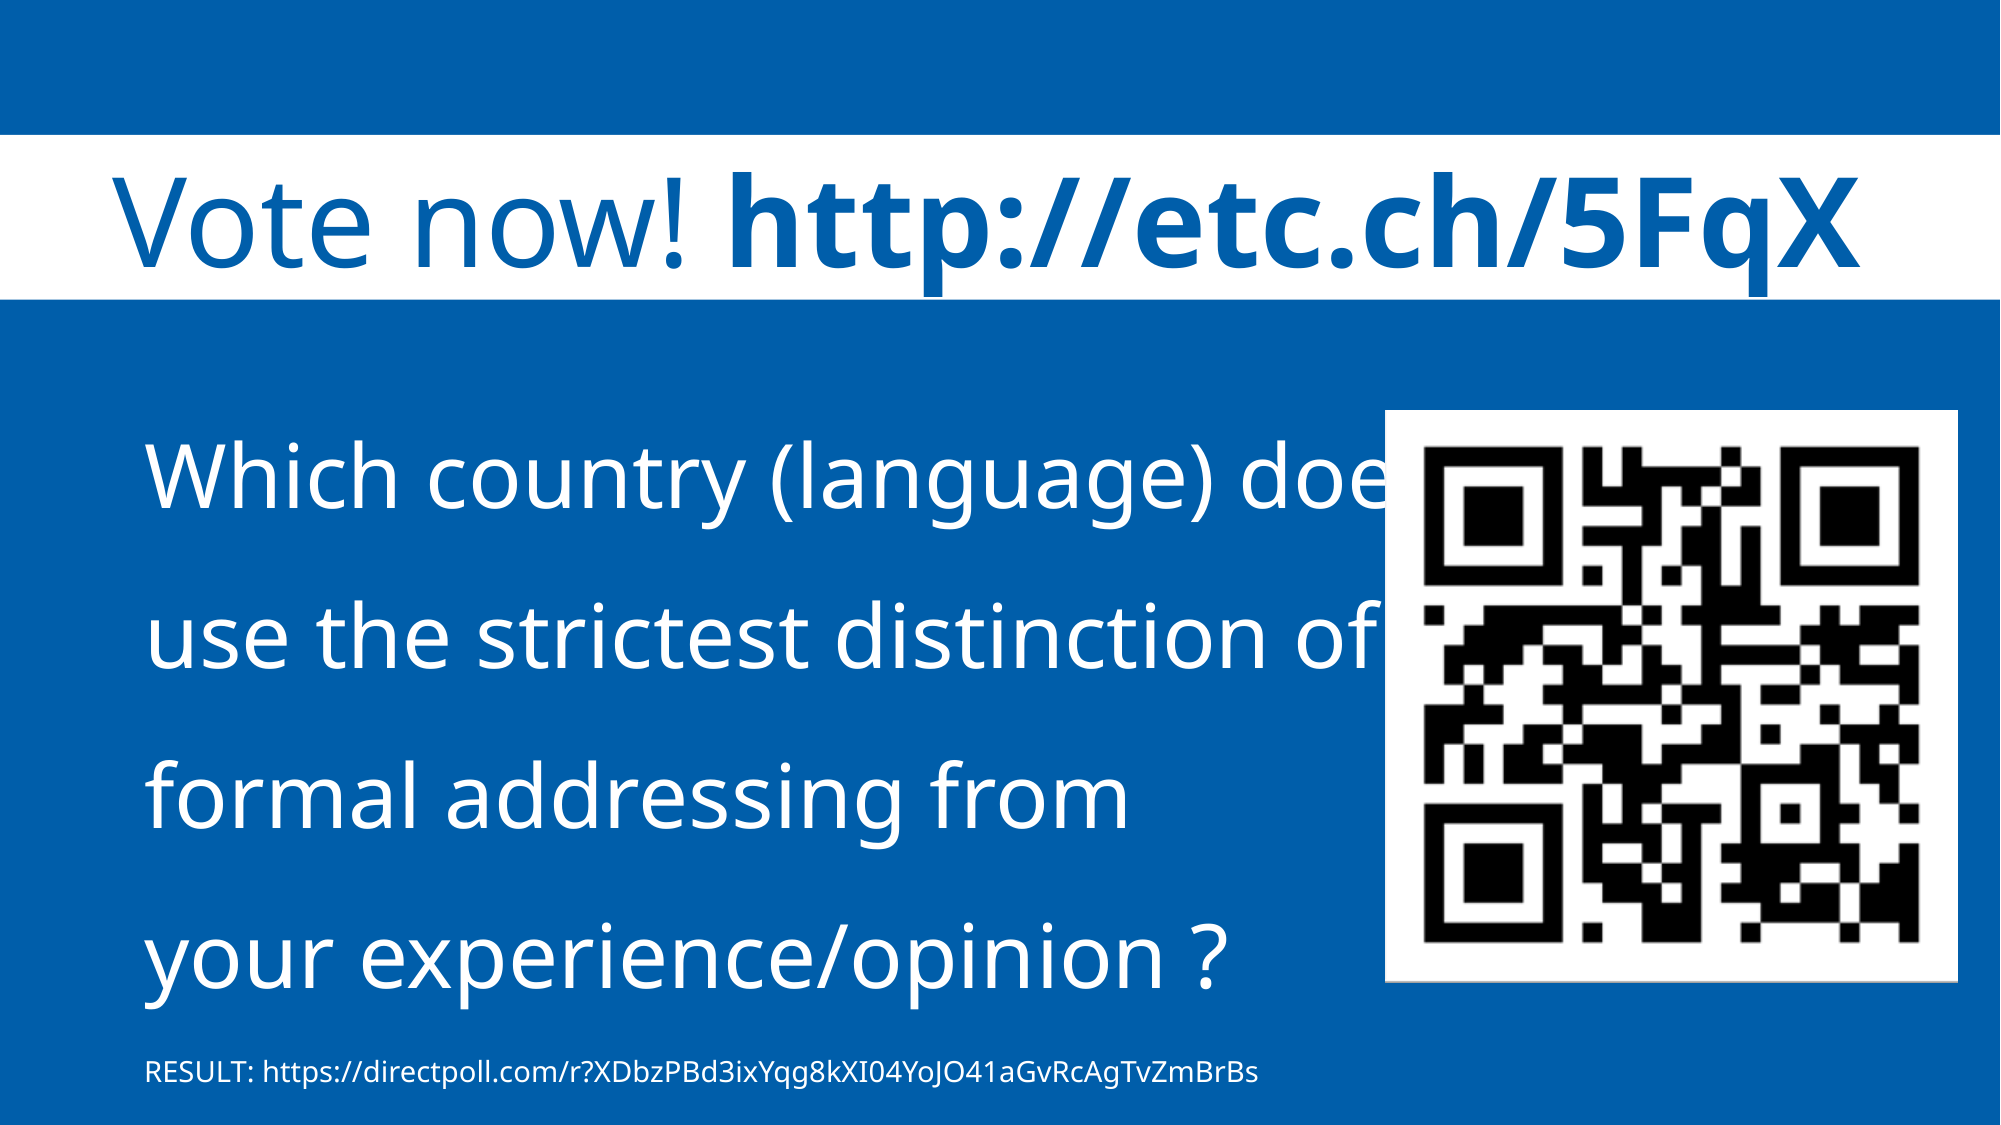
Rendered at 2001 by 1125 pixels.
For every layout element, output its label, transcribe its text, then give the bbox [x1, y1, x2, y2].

picture [1385, 410, 1958, 983]
text_box Vote now! http://etc.ch/5FqX [0, 134, 2000, 300]
subtitle Which country (language) does use the strictest distinction of formal addressing from your experience/opinion ? [129, 358, 1881, 1015]
text_box RESULT: https://directpoll.com/r?XDbzPBd3ixYqg8kXI04YoJO41aGvRcAgTvZmBrBs [129, 1010, 1458, 1096]
